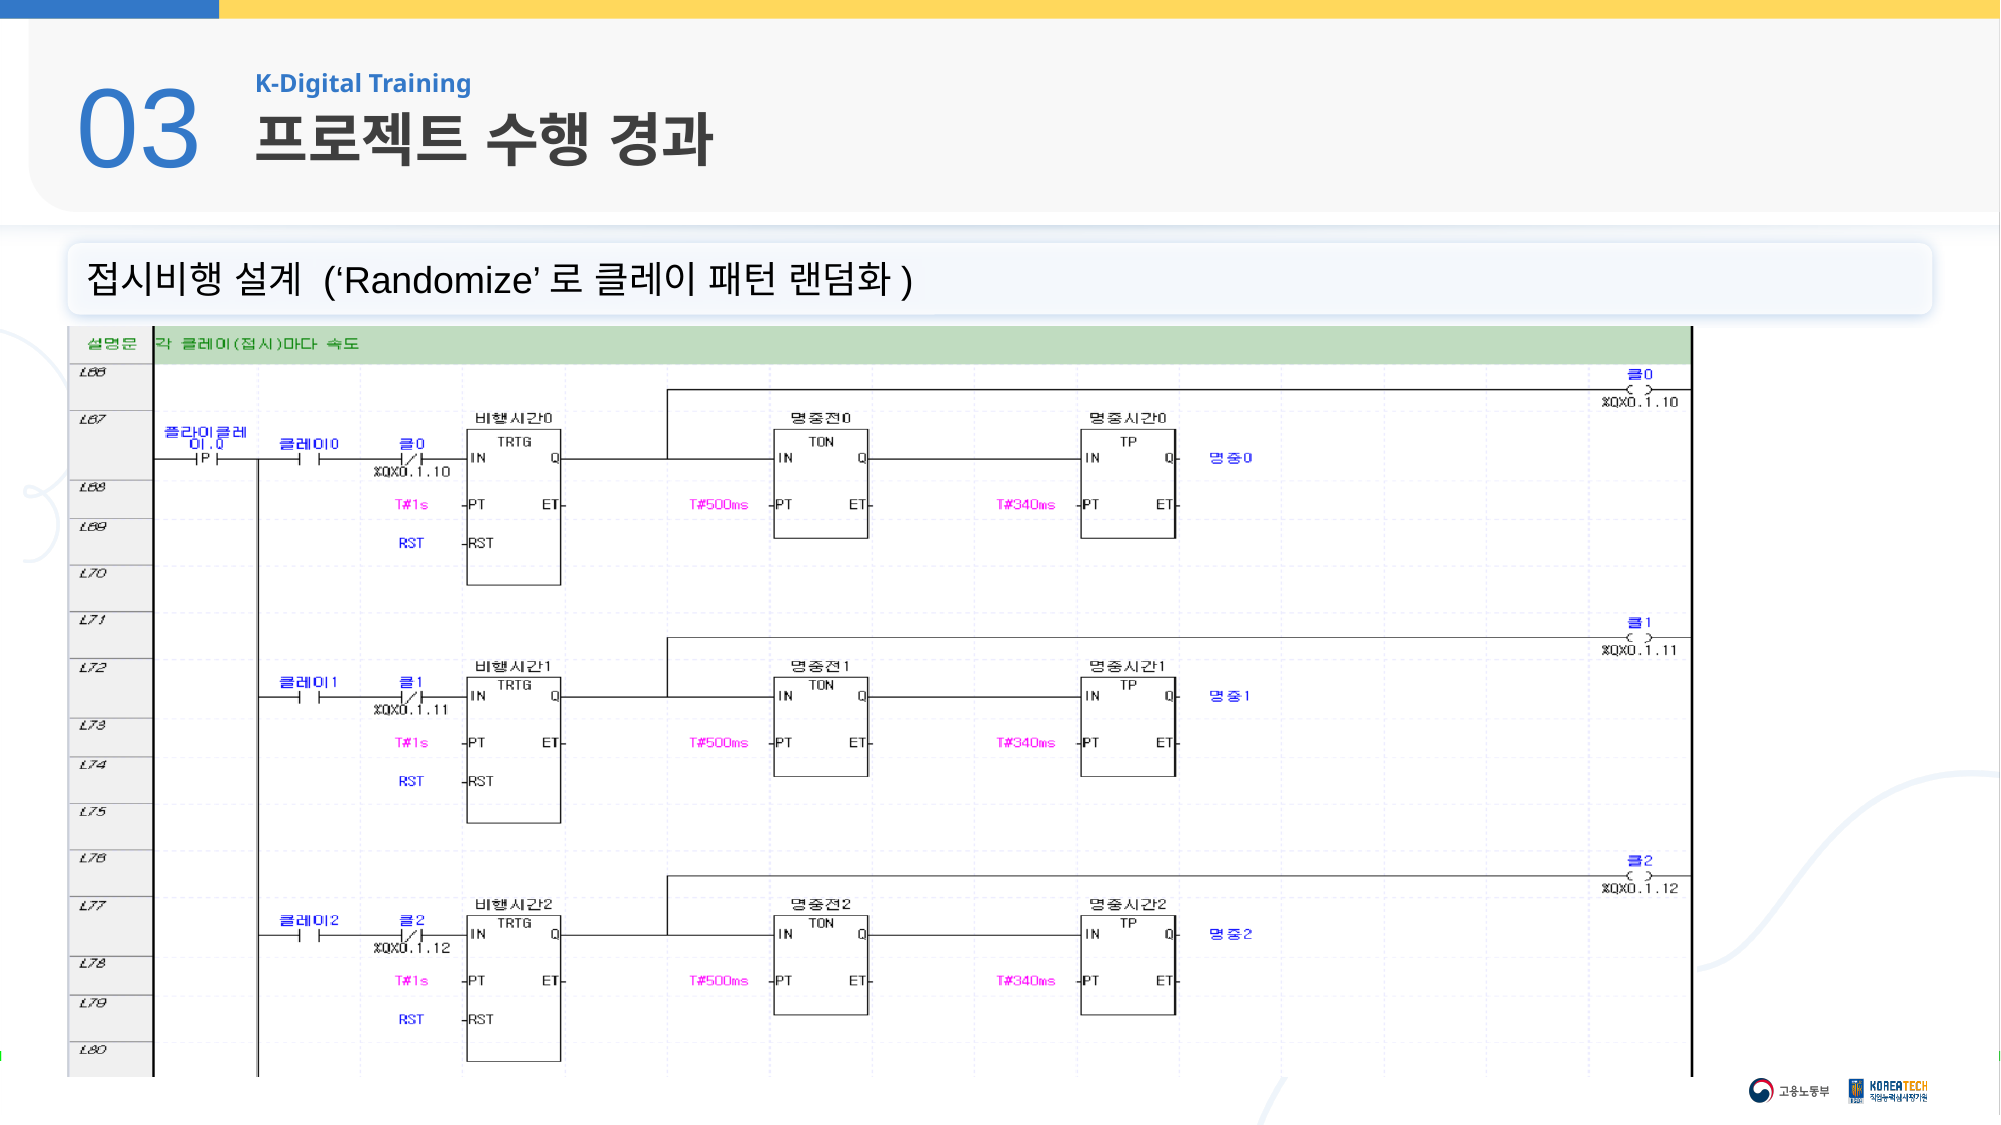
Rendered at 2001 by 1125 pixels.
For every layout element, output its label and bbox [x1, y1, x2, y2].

text_box [61, 54, 1038, 192]
picture [0, 0, 2000, 1125]
text_box [1749, 1078, 1927, 1104]
